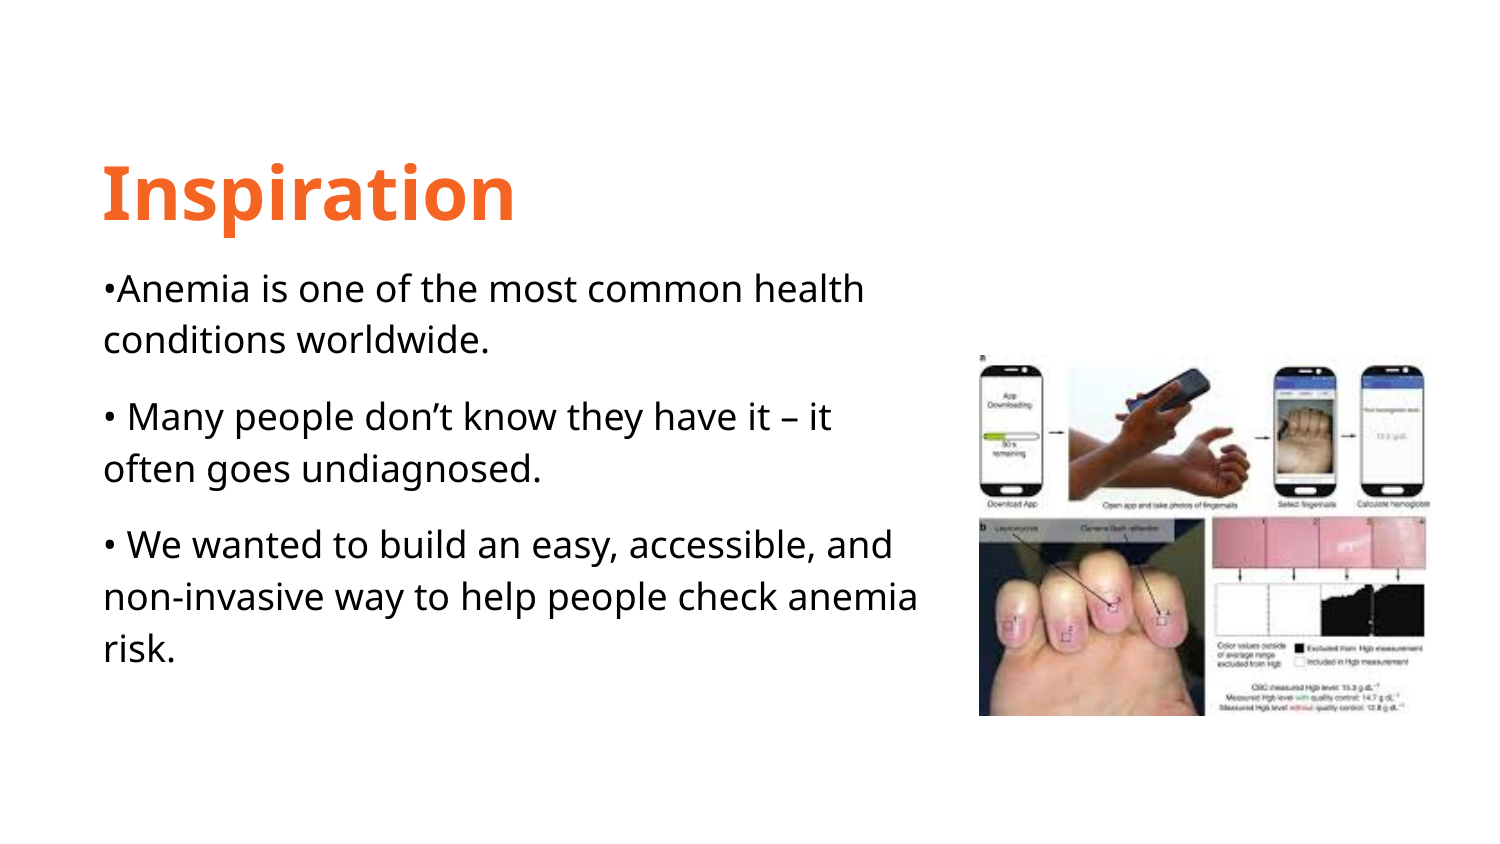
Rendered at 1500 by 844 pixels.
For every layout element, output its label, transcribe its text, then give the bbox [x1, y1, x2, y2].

title Inspiration [87, 116, 941, 242]
title •Anemia is one of the most common health conditions worldwide. • Many people don’t know they have it – it often goes undiagnosed. • We wanted to build an easy, accessible, and non-invasive way to help people check anemia risk. [87, 242, 941, 746]
picture [979, 355, 1430, 716]
